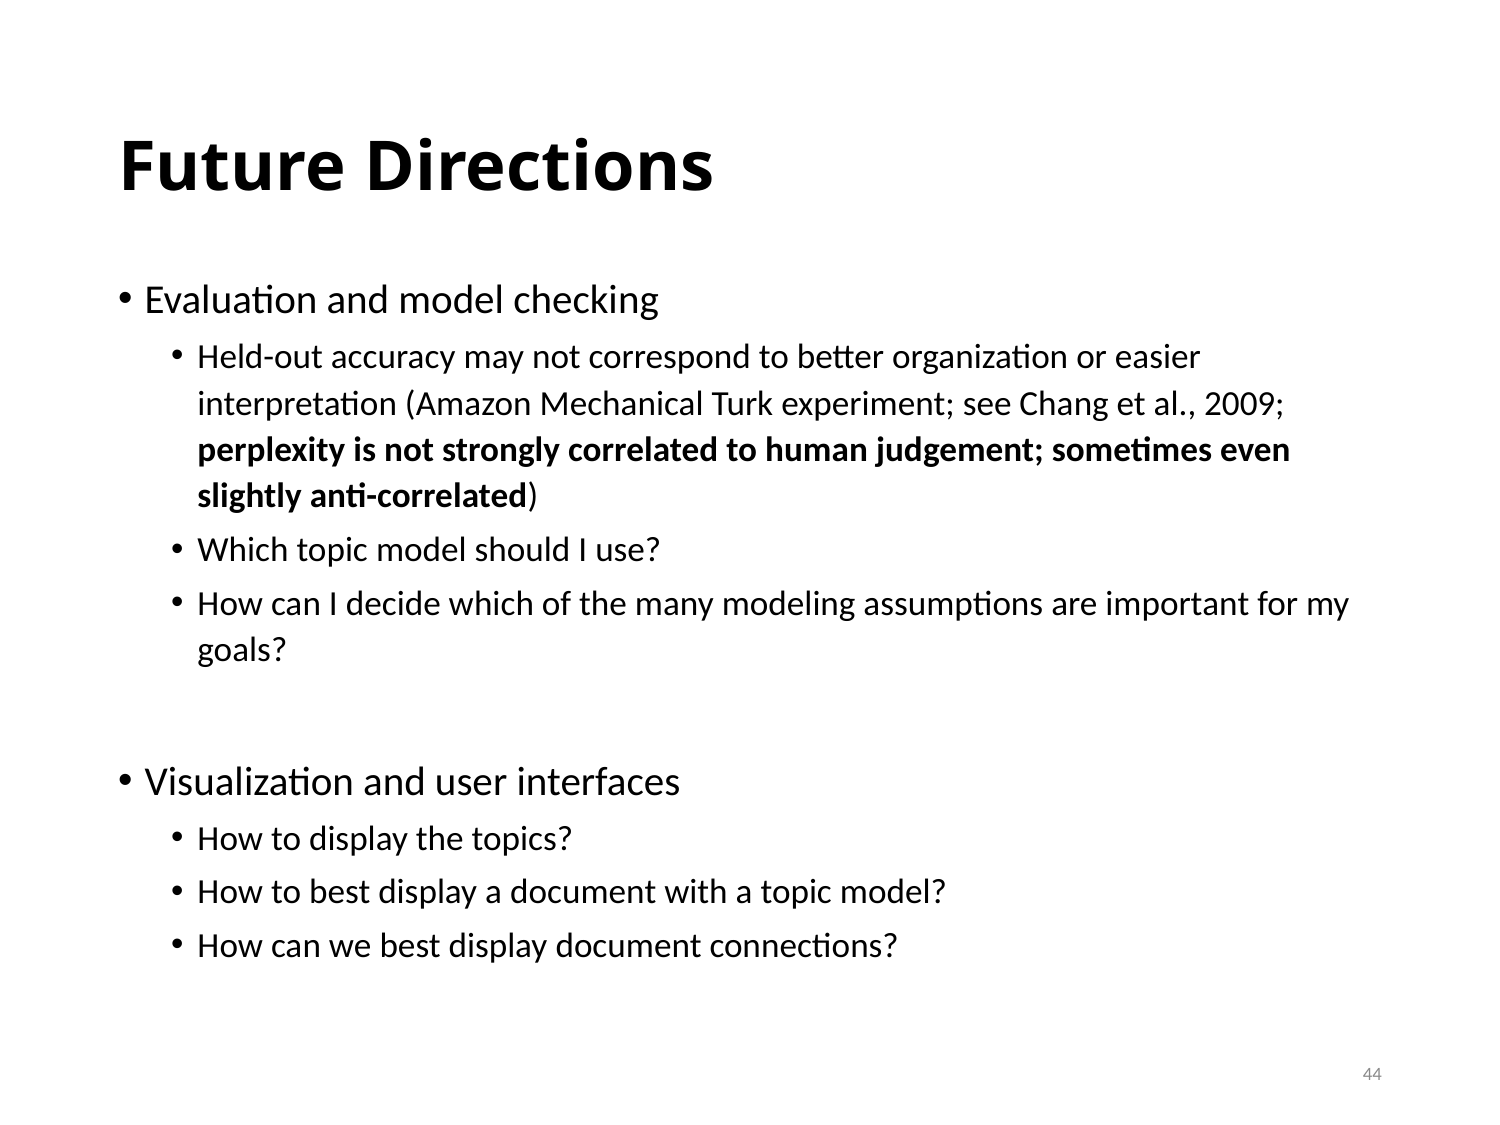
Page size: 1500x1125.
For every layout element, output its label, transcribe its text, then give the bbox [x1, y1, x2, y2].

title Future Directions [103, 59, 1397, 260]
list Evaluation and model checking Held-out accuracy may not correspond to better organization or easier interpretation (Amazon Mechanical Turk experiment; see Chang et al., 2009; perplexity is not strongly correlated to human judgement; sometimes even slightly anti-correlated) Which topic model should I use? How can I decide which of the many modeling assumptions are important for my goals? Visualization and user interfaces How to display the topics? How to best display a document with a topic model? How can we best display document connections? [103, 260, 1397, 975]
slide_number 44 [1059, 1042, 1397, 1103]
